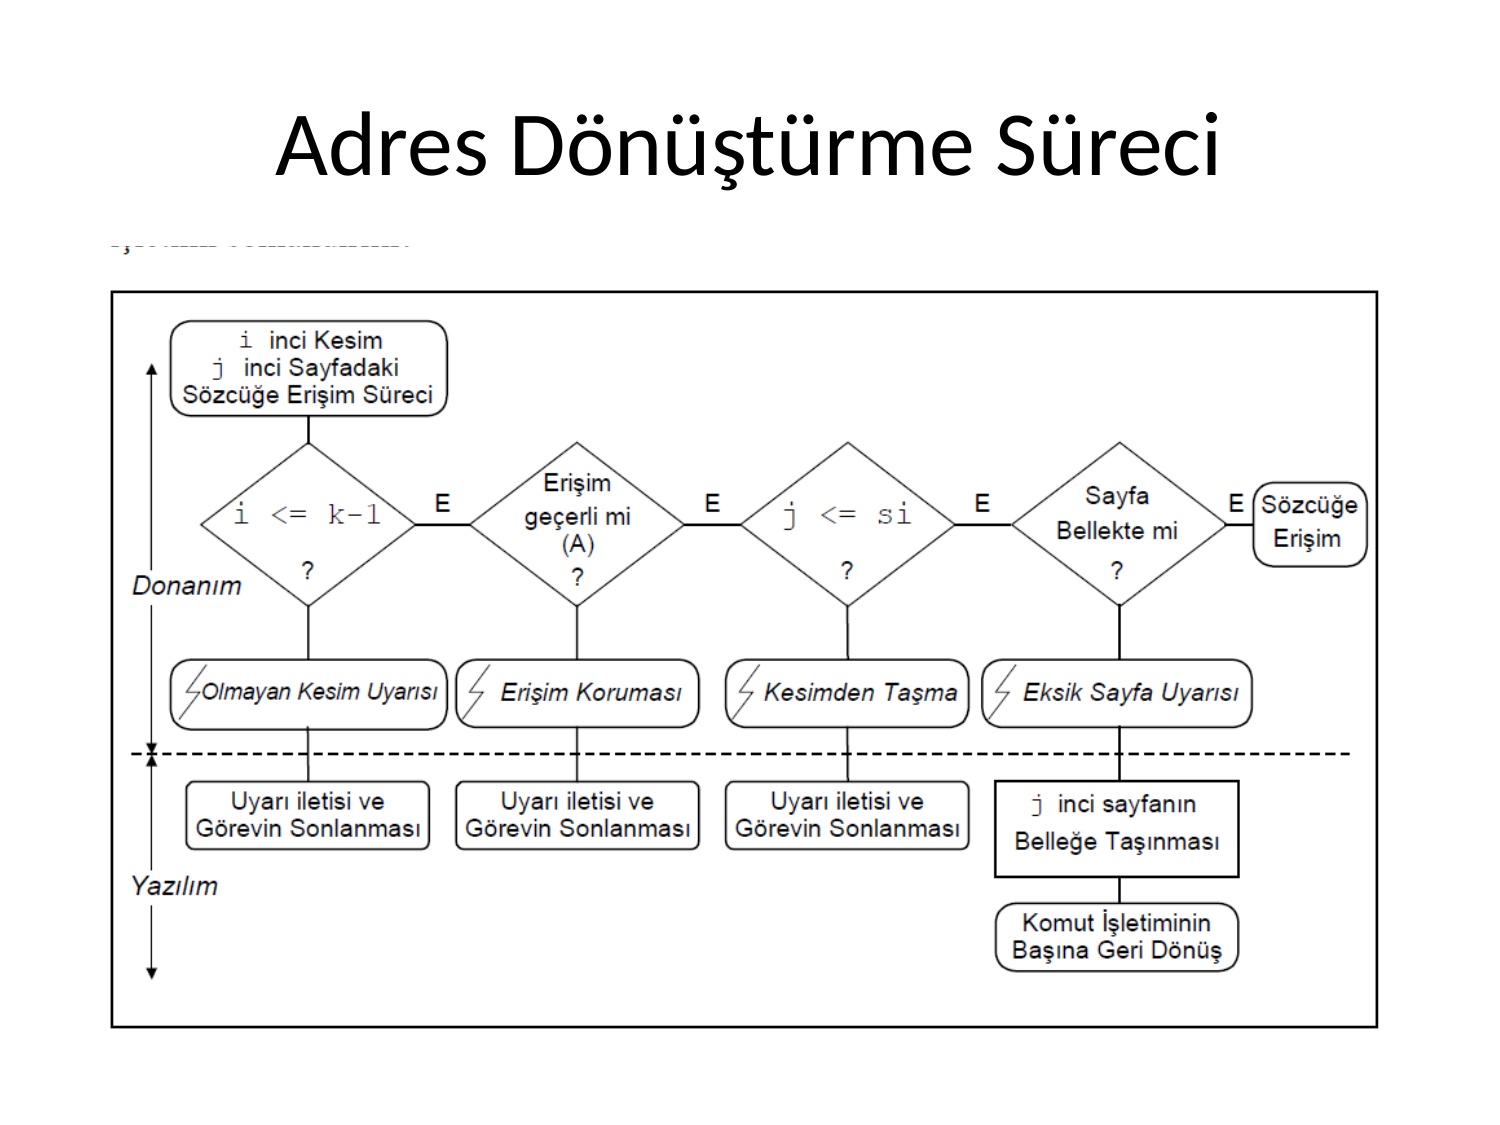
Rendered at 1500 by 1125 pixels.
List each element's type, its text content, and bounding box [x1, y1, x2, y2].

picture [64, 246, 1442, 1039]
title Adres Dönüştürme Süreci [75, 45, 1425, 233]
